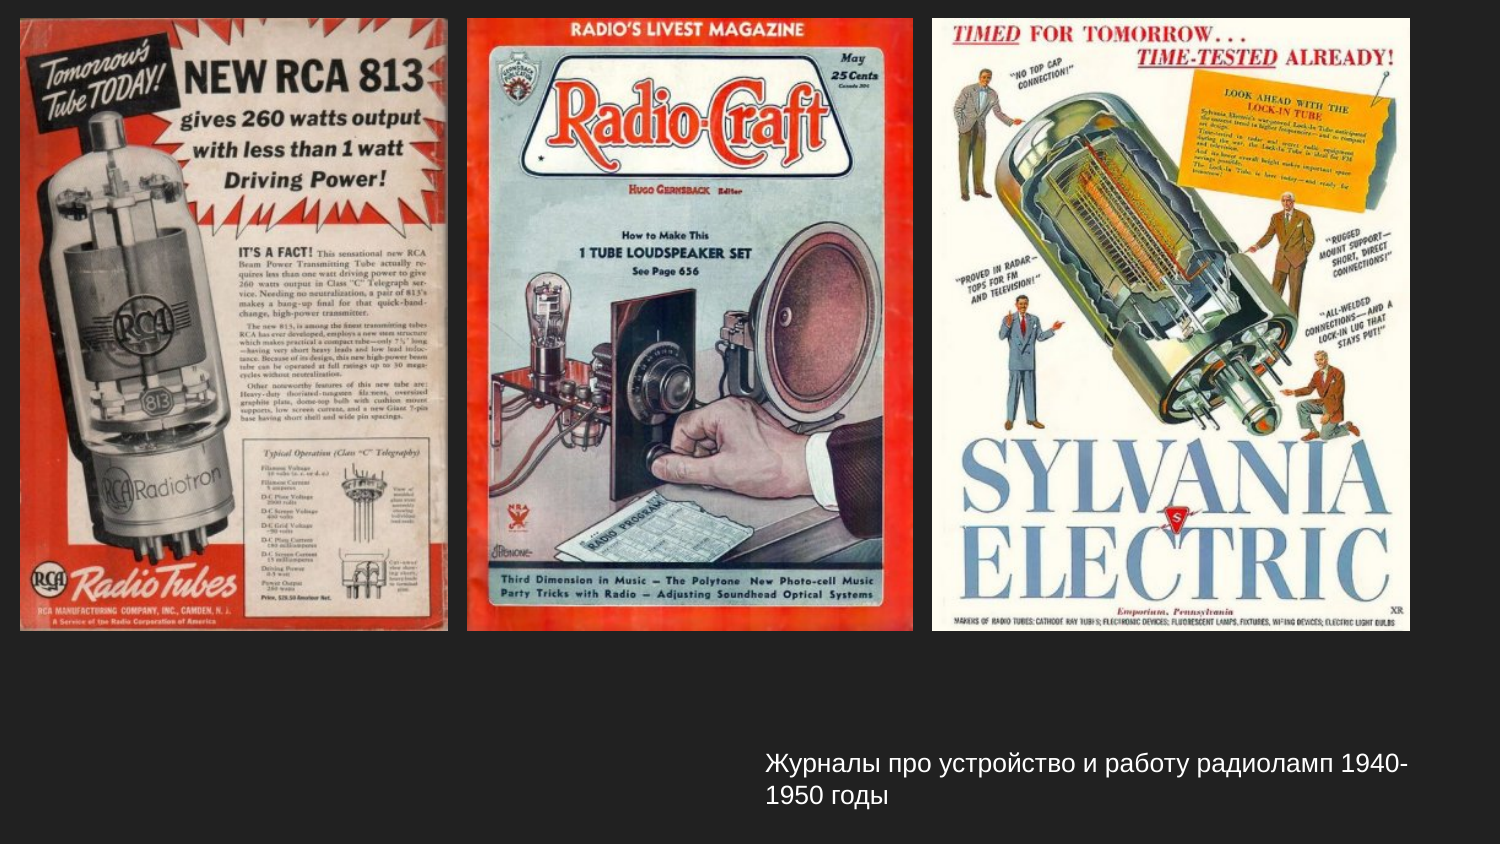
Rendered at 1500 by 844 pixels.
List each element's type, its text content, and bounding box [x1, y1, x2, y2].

picture [467, 18, 913, 632]
title Журналы про устройство и работу радиоламп 1940-1950 годы [750, 730, 1449, 825]
picture [20, 18, 448, 632]
picture [932, 18, 1410, 632]
